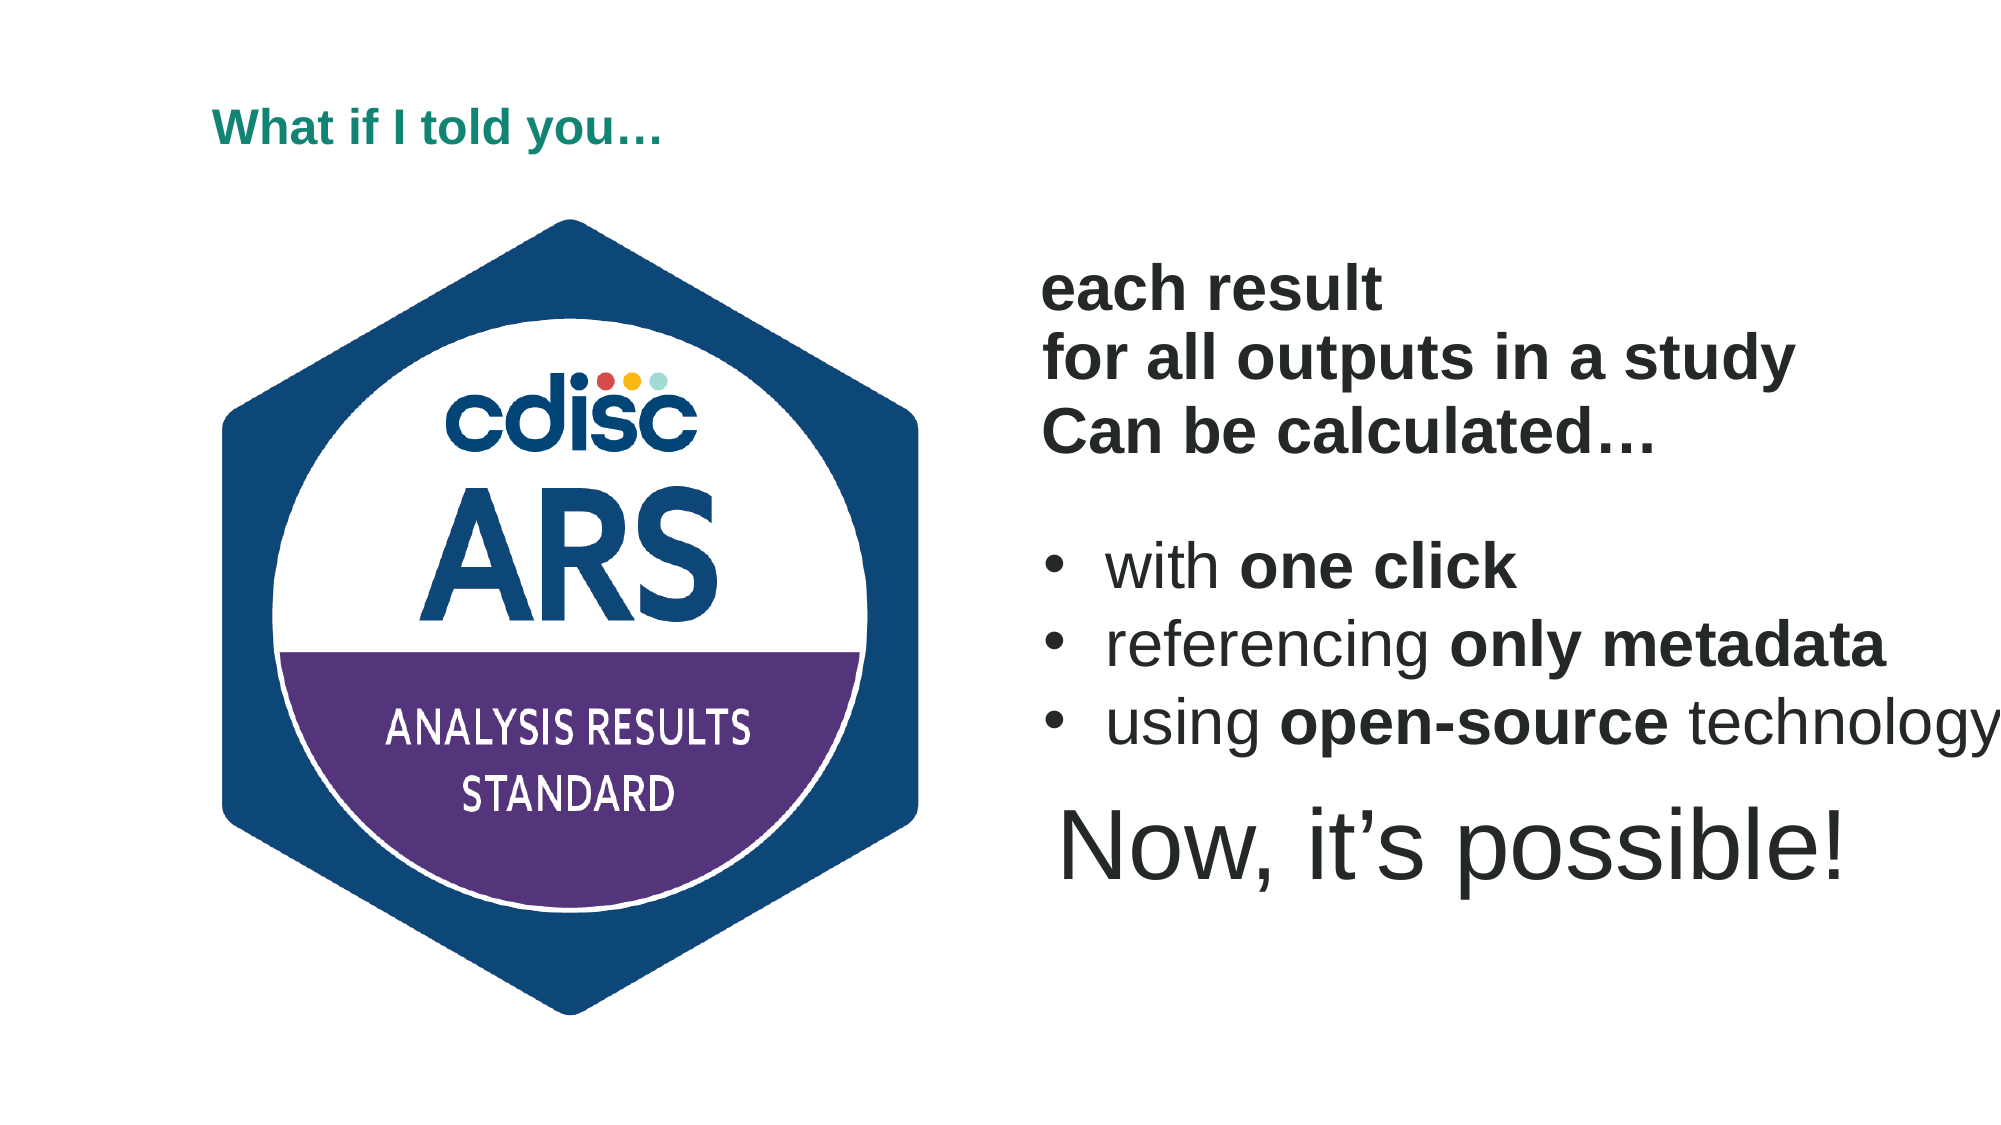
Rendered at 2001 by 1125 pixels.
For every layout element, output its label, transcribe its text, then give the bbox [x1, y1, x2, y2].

text_box Can be calculated… [1026, 381, 1693, 474]
text_box each result [1025, 237, 1399, 331]
picture [211, 208, 929, 1027]
text_box Now, it’s possible! [1041, 772, 1920, 907]
text_box for all outputs in a study [1027, 306, 1813, 400]
title What if I told you… [211, 16, 1937, 234]
text_box with one click referencing only metadata using open-source technology [1028, 516, 2000, 766]
